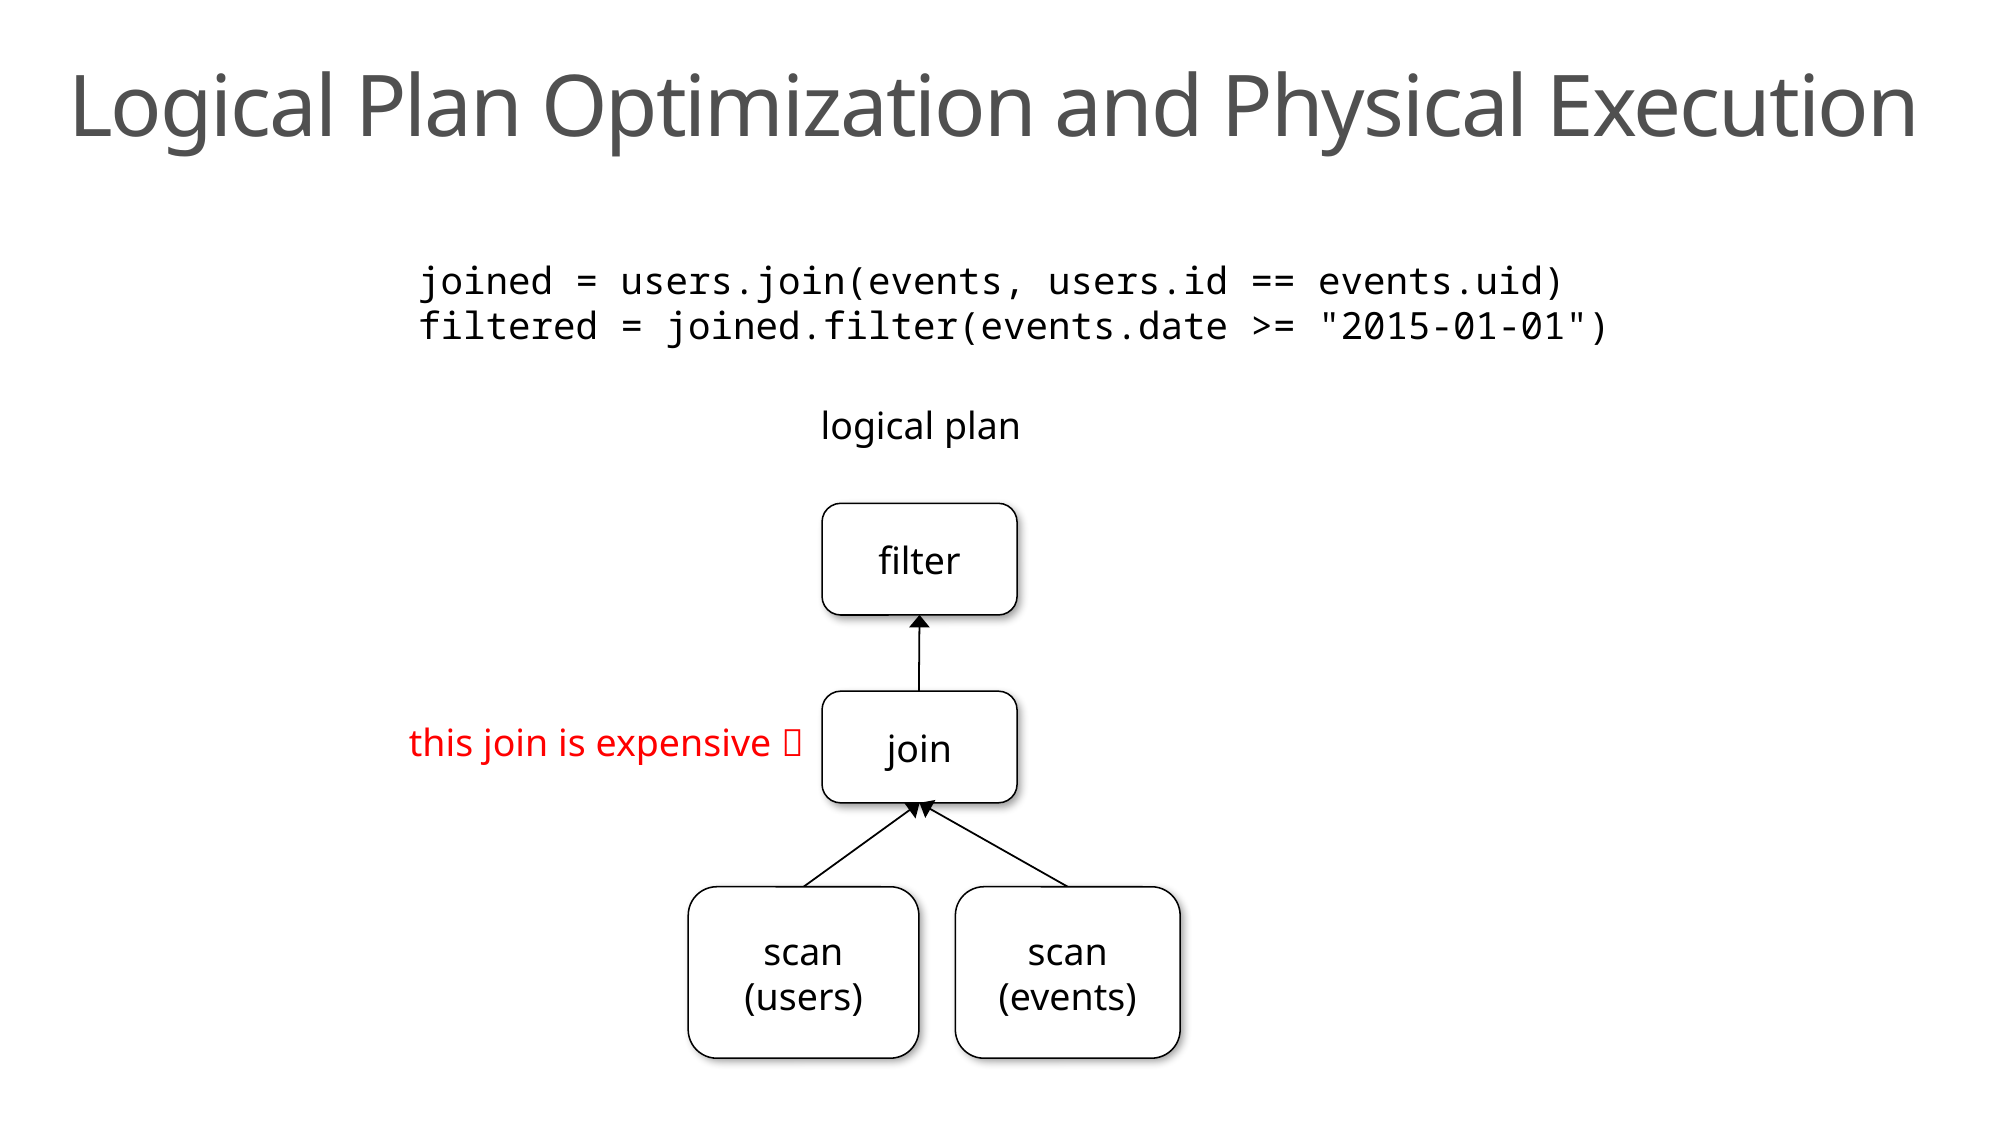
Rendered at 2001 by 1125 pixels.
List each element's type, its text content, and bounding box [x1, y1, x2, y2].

text_box joined = users.join(events, users.id == events.uid) filtered = joined.filter(events.date >= "2015-01-01") [398, 246, 1948, 357]
title Logical Plan Optimization and Physical Execution [44, 47, 1957, 196]
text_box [687, 393, 1181, 1059]
text_box this join is expensive  [388, 708, 687, 774]
